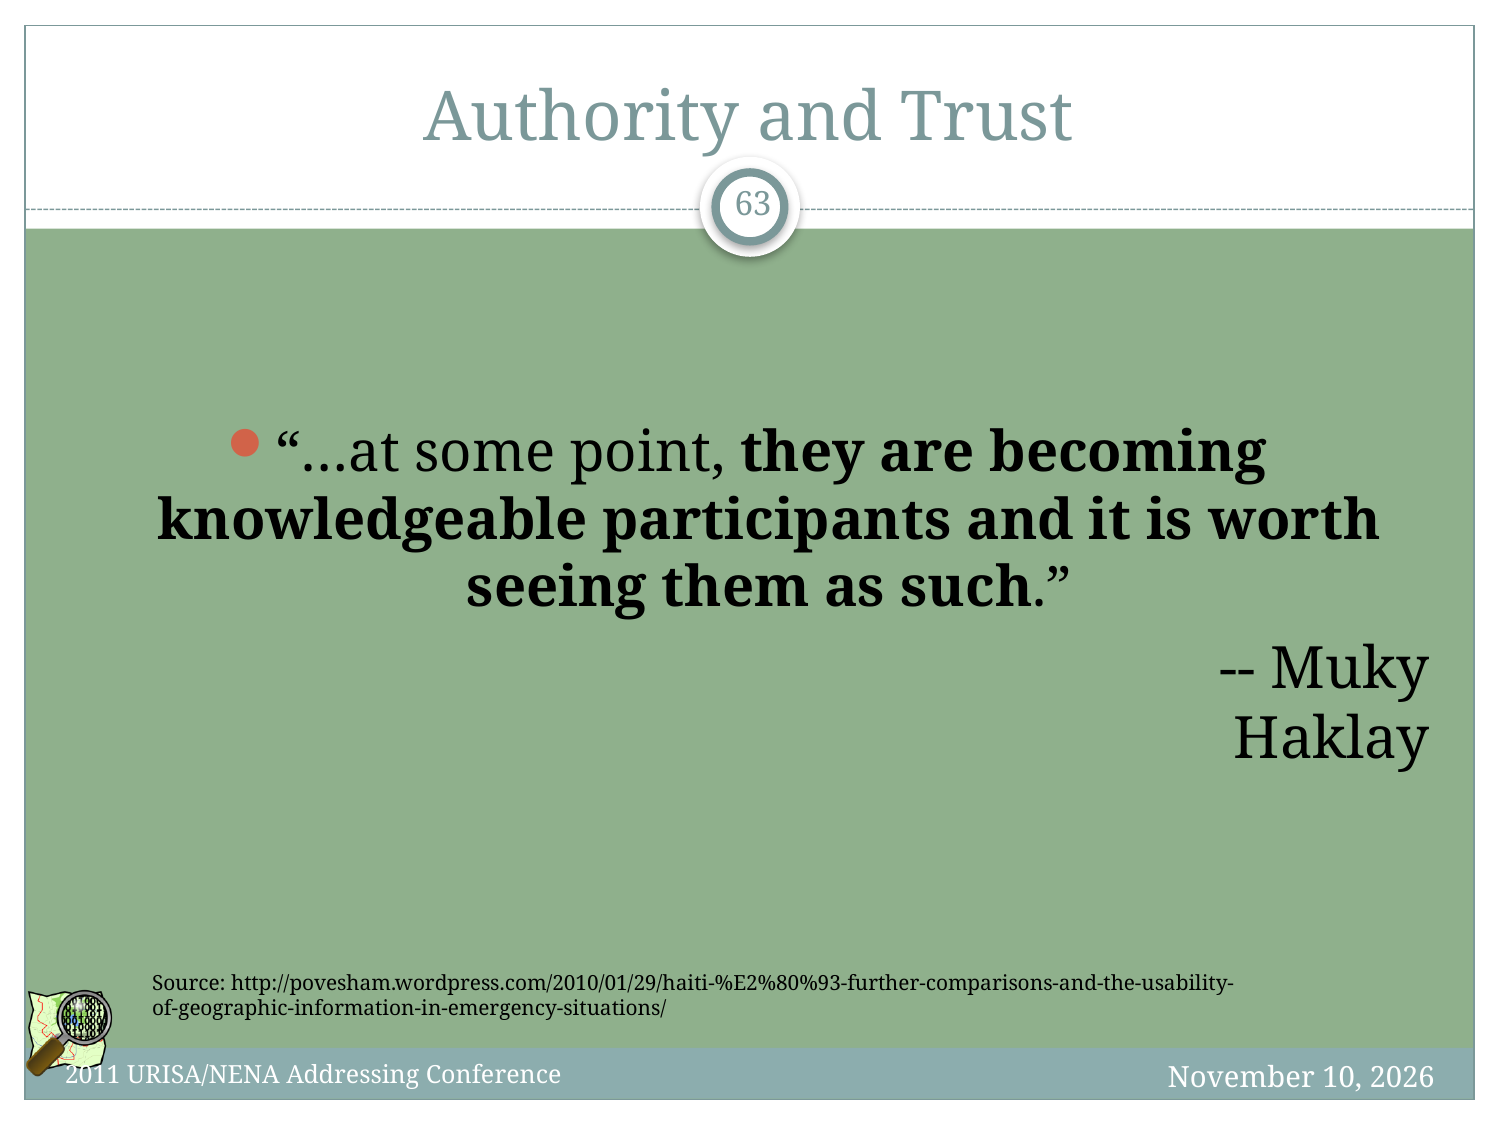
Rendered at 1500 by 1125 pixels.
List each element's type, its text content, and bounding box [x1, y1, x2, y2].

text_box Source: http://povesham.wordpress.com/2010/01/29/haiti-%E2%80%93-further-comparisons-and-the-usability-of-geographic-information-in-emergency-situations/ [137, 962, 1263, 1028]
title Authority and Trust [49, 37, 1450, 163]
picture [24, 987, 114, 1077]
slide_number 63 [715, 168, 791, 241]
footer 2011 URISA/NENA Addressing Conference [50, 1051, 638, 1112]
list “…at some point, they are becoming knowledgeable participants and it is worth seeing them as such.” -- Muky Haklay [49, 250, 1445, 1001]
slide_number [950, 1050, 1450, 1111]
